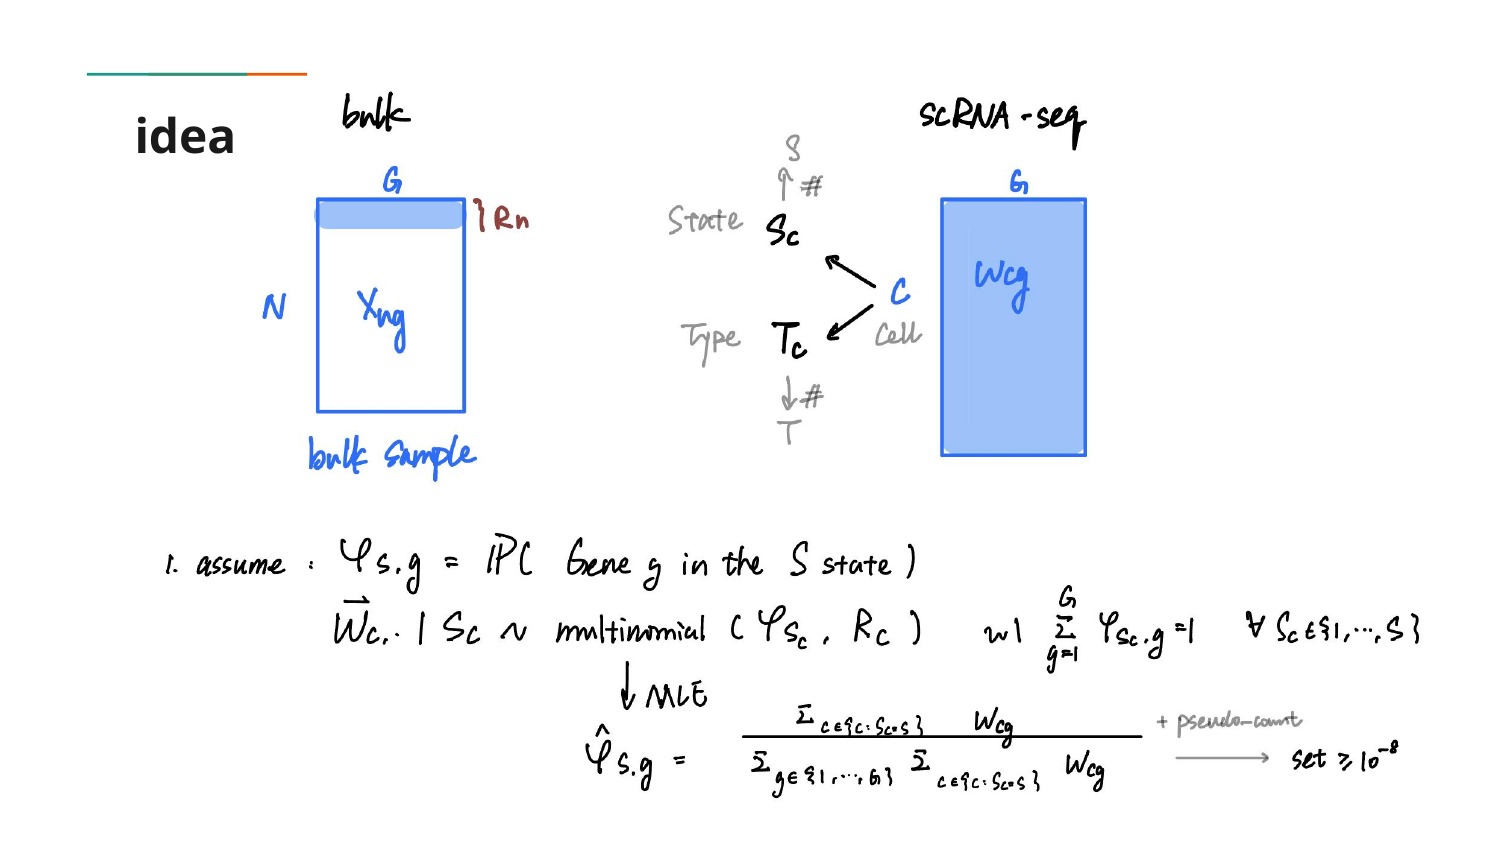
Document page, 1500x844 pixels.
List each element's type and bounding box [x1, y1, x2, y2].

picture [78, 49, 1500, 844]
text_box [135, 70, 259, 79]
